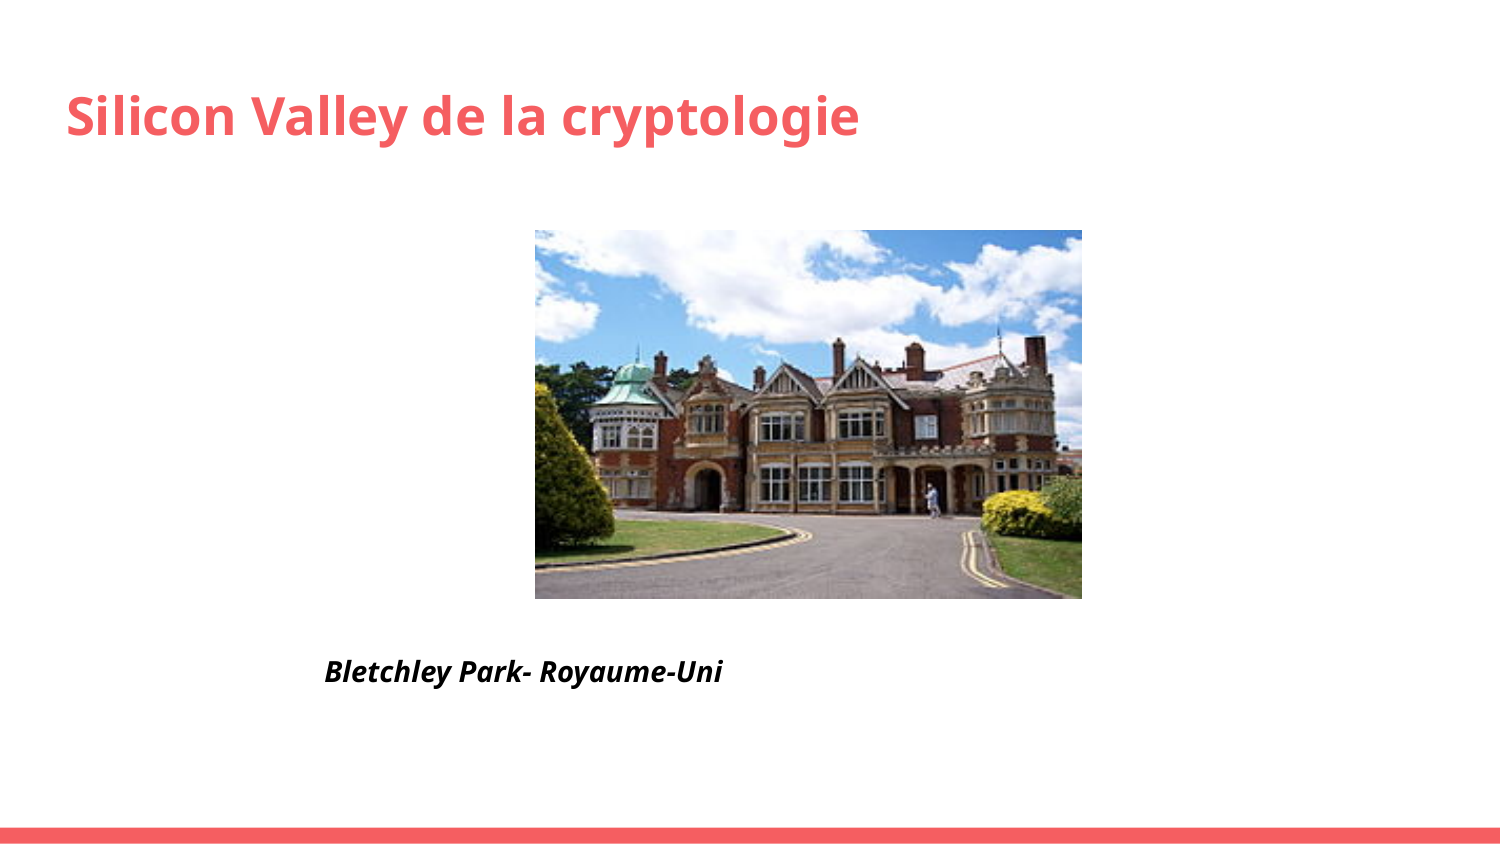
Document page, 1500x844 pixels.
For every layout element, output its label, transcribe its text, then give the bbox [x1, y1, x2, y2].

text_box Bletchley Park- Royaume-Uni [309, 637, 1011, 703]
title Silicon Valley de la cryptologie [51, 64, 1449, 167]
picture [535, 230, 1082, 600]
